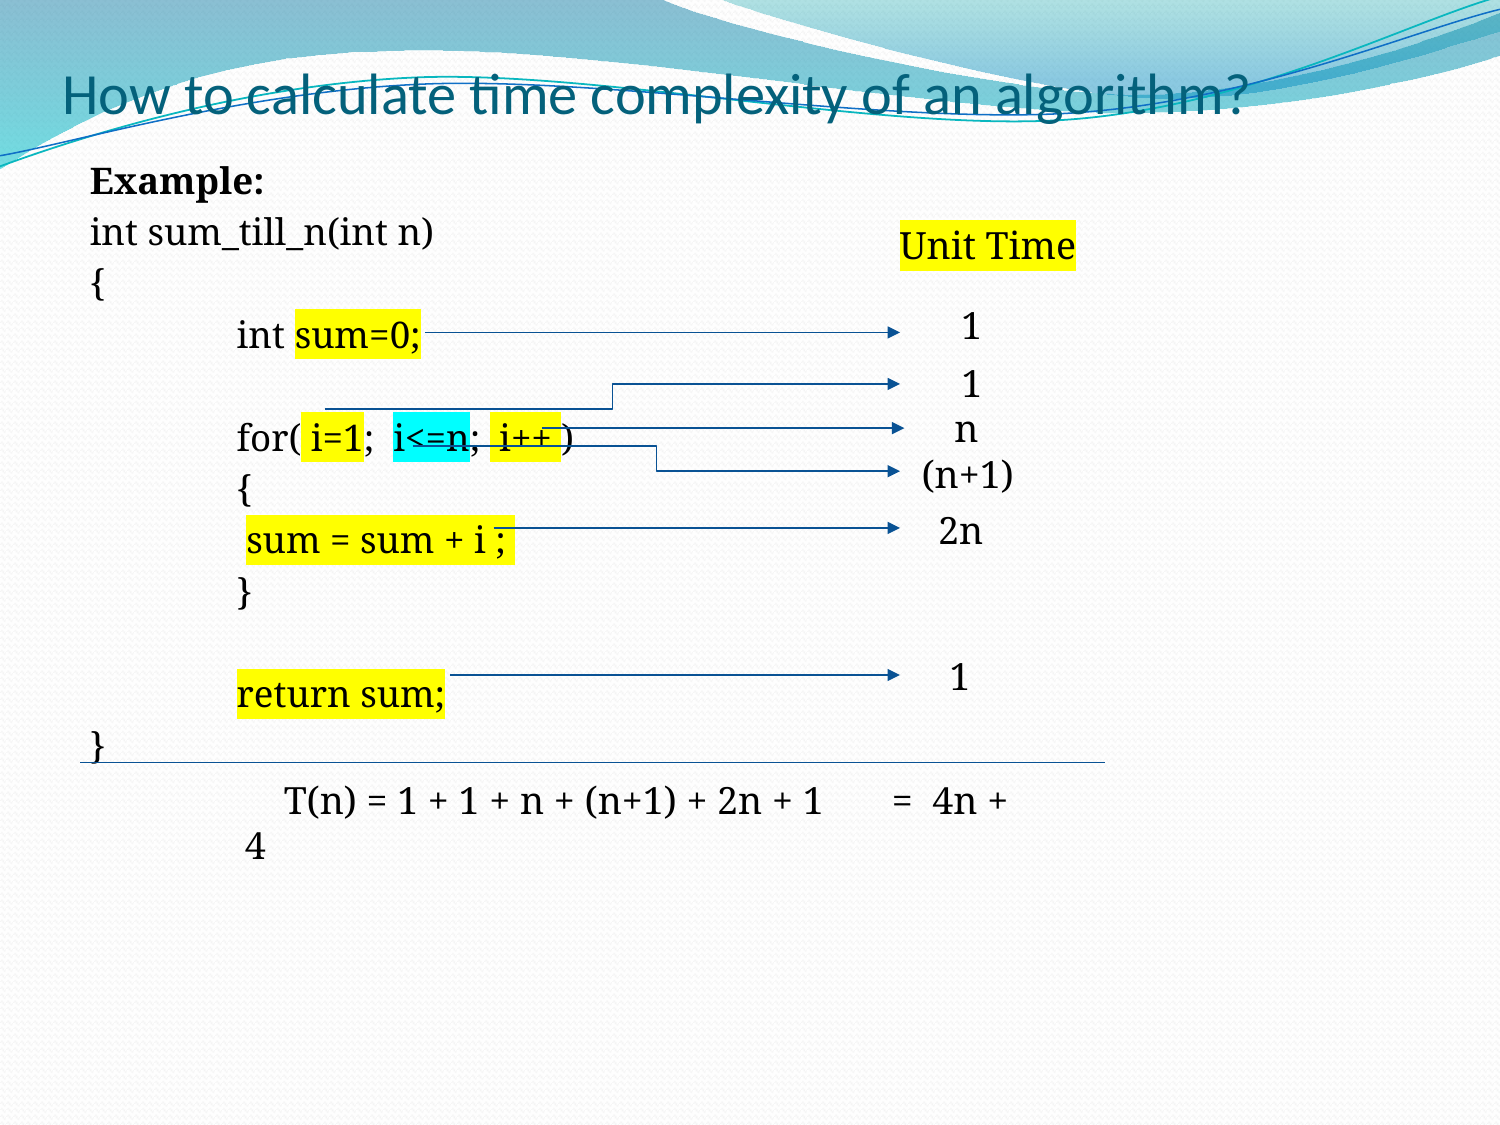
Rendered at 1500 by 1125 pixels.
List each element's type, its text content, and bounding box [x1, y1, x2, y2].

text_box T(n) = 1 + 1 + n + (n+1) + 2n + 1 = 4n + 4 [230, 772, 1029, 875]
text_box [412, 445, 901, 472]
text_box 1 [955, 302, 993, 348]
text_box n [948, 404, 986, 451]
title How to calculate time complexity of an algorithm? [62, 48, 1413, 127]
text_box 1 [943, 652, 981, 699]
list Example: int sum_till_n(int n) { int sum=0; for( i=1; i<=n; i++ ) { sum = sum + i ; } return sum; } [75, 149, 913, 813]
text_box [324, 383, 901, 410]
text_box 1 [955, 359, 993, 406]
text_box 2n [932, 506, 1005, 552]
text_box Unit Time [884, 214, 1098, 275]
text_box (n+1) [915, 451, 1029, 497]
